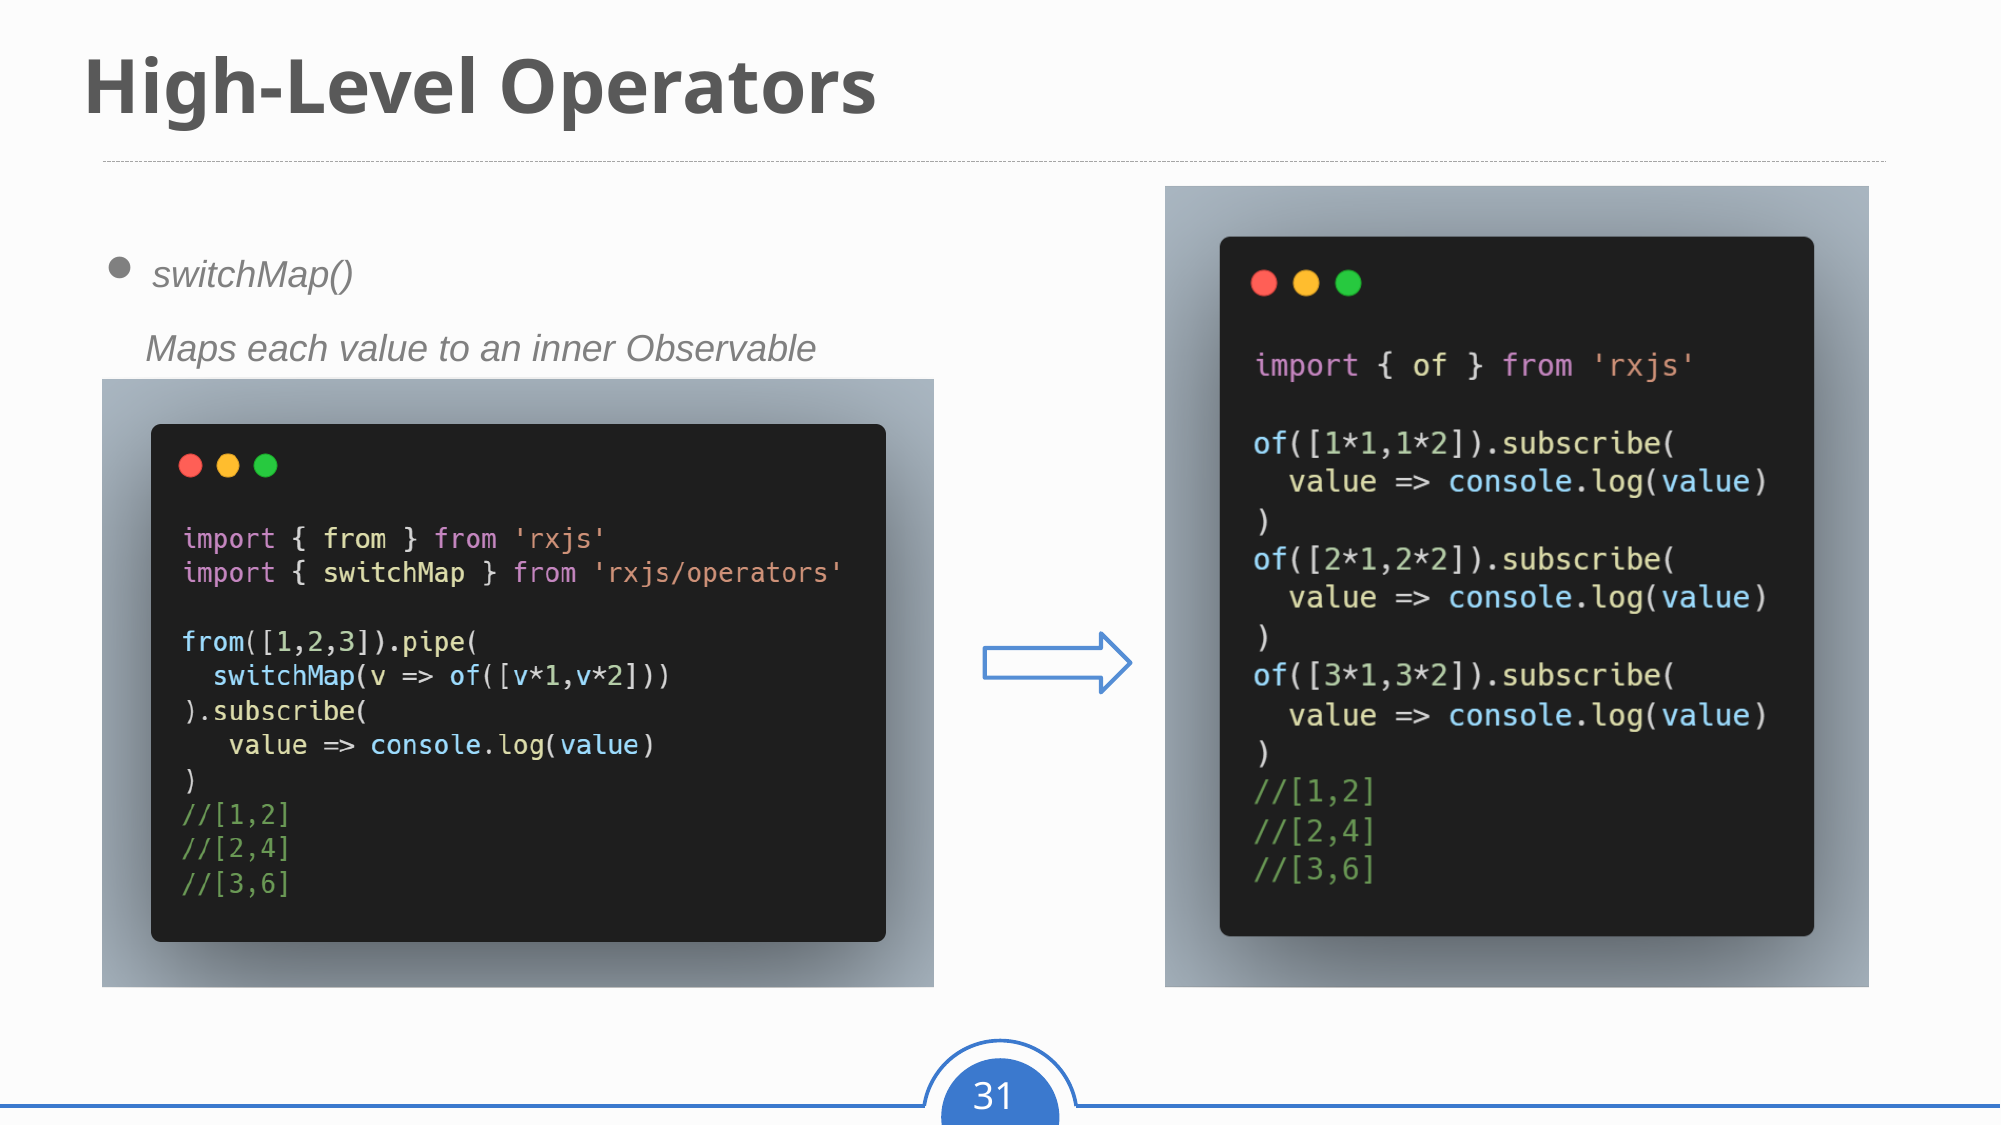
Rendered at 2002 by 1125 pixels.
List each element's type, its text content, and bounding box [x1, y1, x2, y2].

text_box [982, 631, 1133, 695]
picture [102, 377, 934, 988]
text_box switchMap() [90, 219, 836, 303]
text_box Maps each value to an inner Observable [130, 294, 833, 376]
text_box High-Level Operators [67, 30, 894, 136]
picture [1165, 185, 1869, 988]
